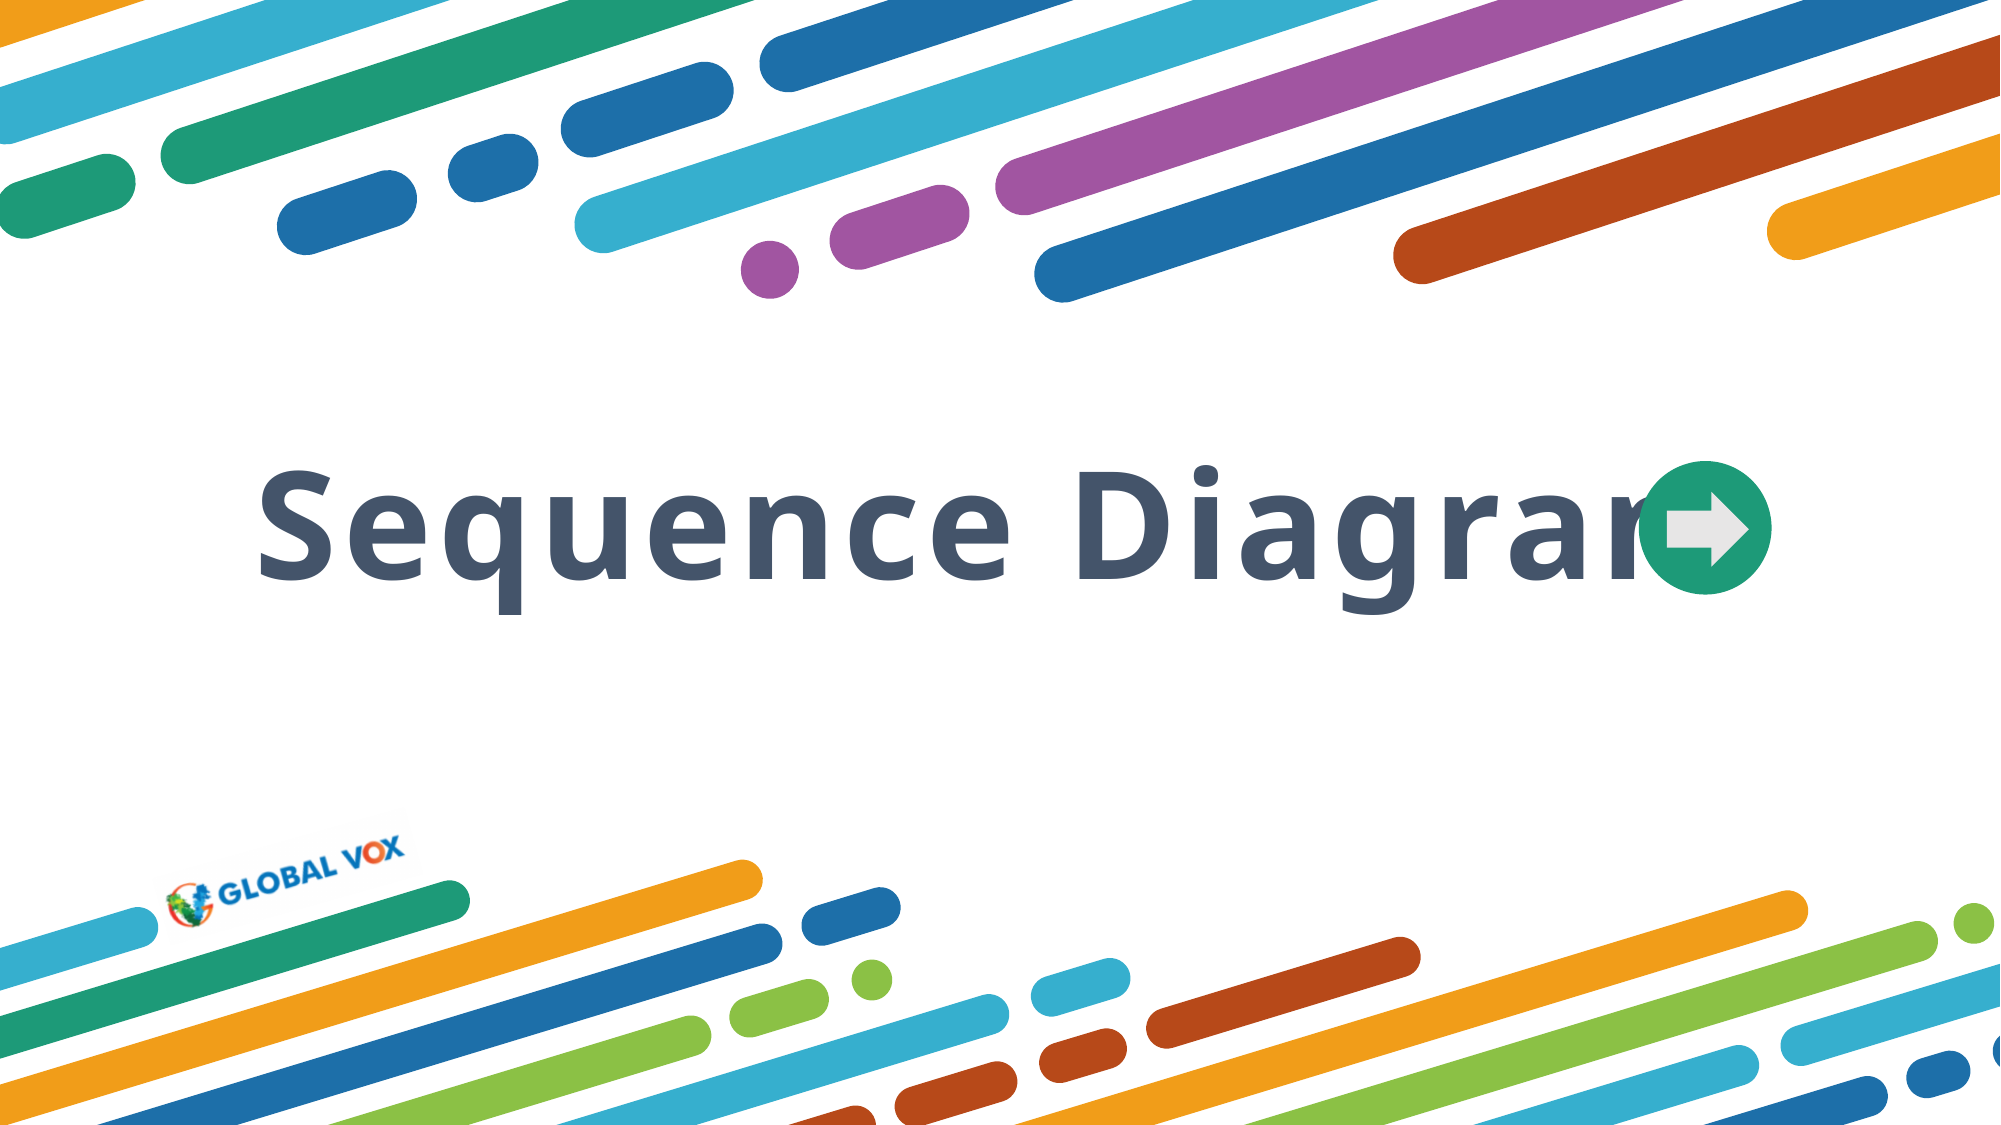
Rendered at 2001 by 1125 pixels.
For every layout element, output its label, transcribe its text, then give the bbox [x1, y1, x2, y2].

text_box Sequence Diagram [239, 421, 1766, 617]
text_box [0, 0, 2000, 399]
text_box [1629, 451, 1782, 604]
picture [157, 841, 419, 911]
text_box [0, 788, 2000, 1125]
